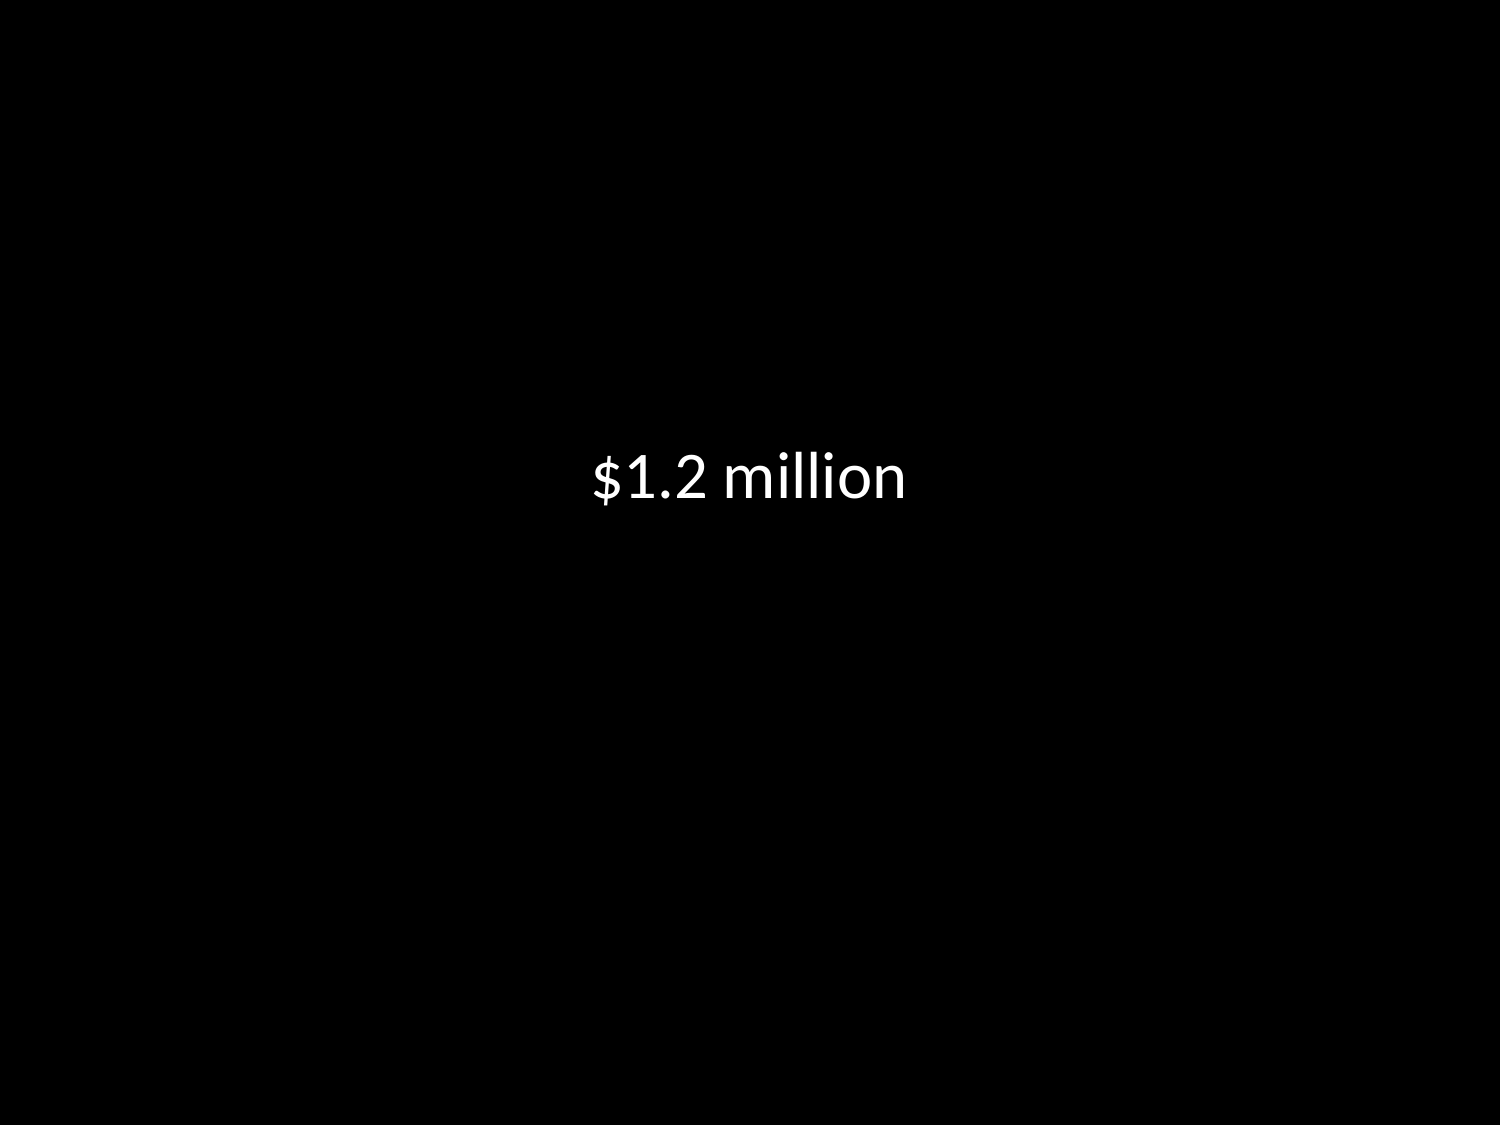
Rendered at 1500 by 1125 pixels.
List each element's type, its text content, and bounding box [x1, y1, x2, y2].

list $1.2 million [575, 424, 925, 575]
